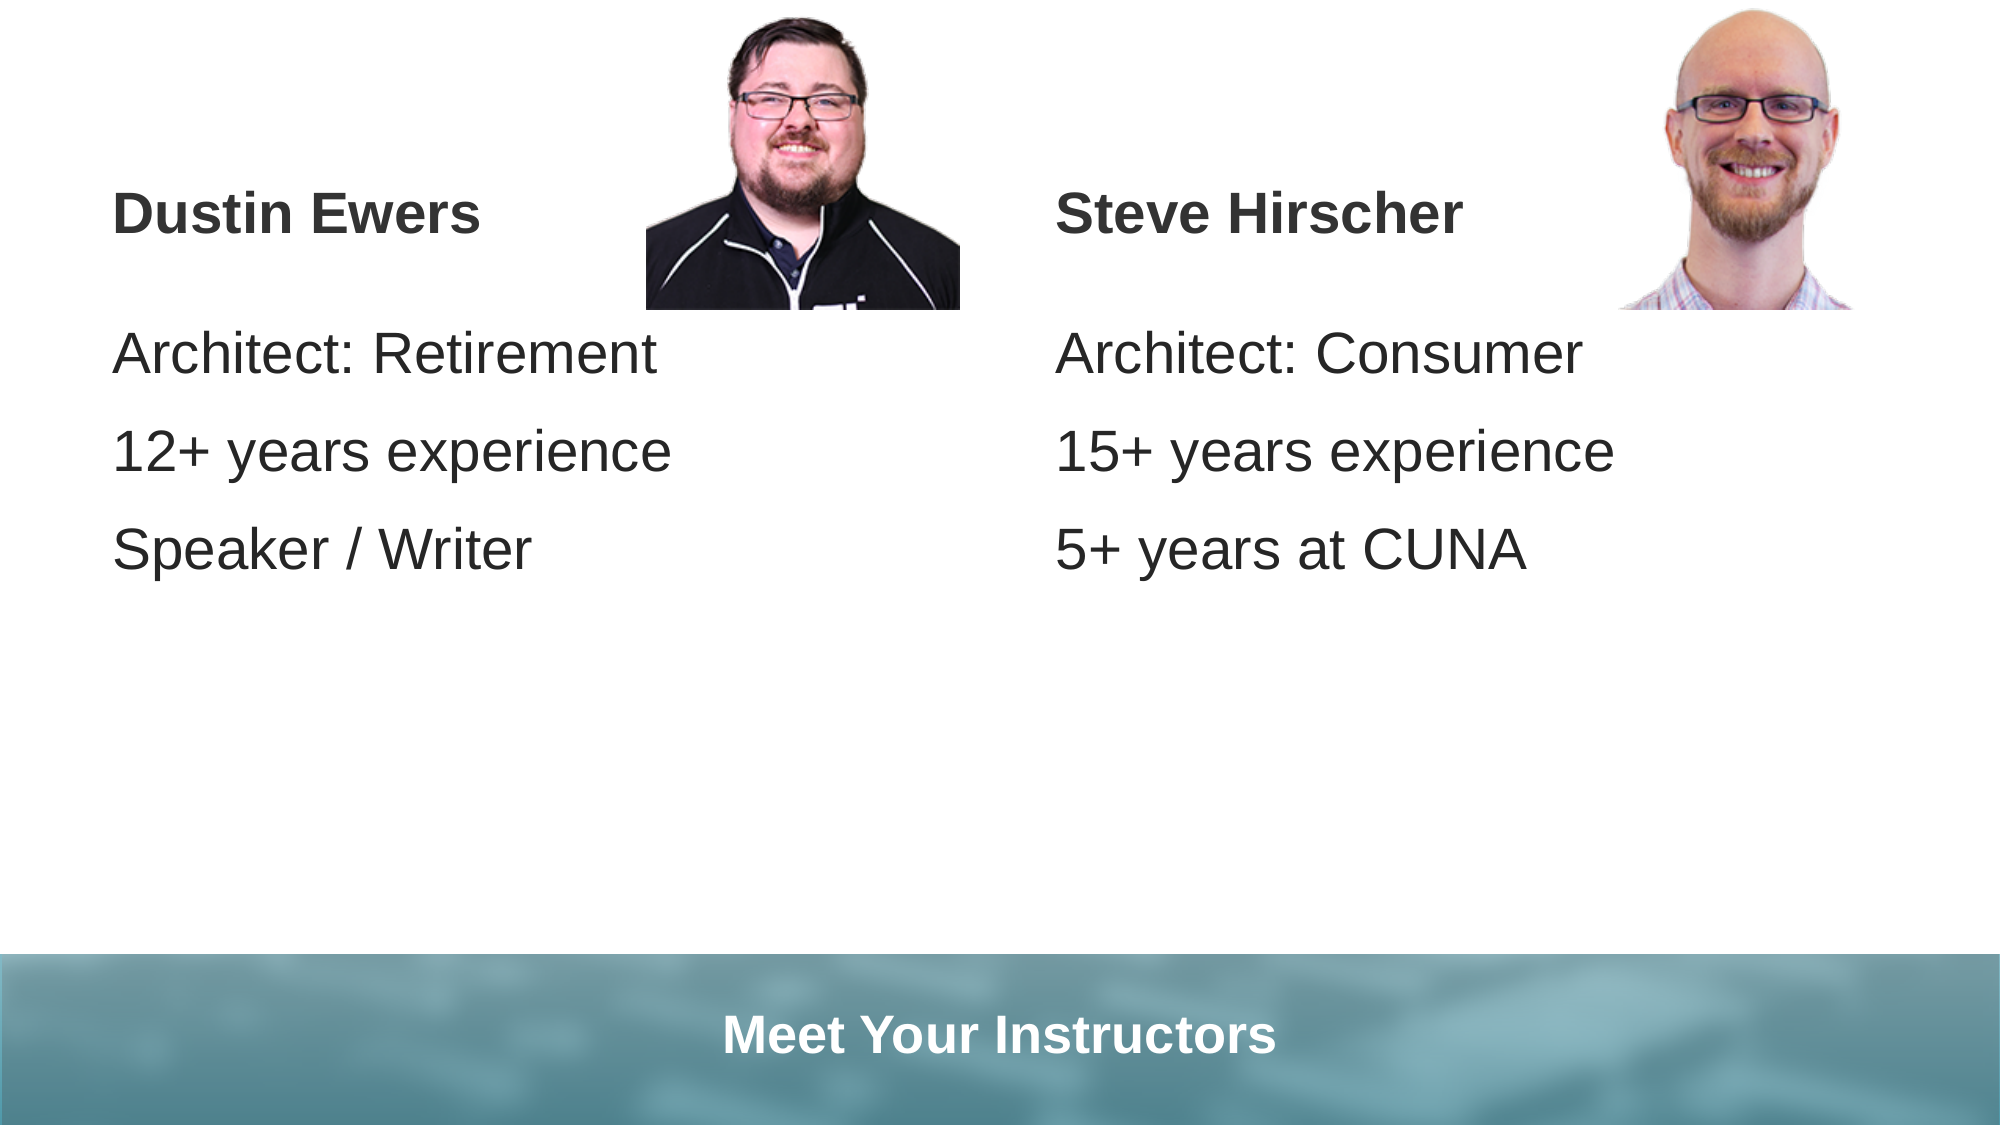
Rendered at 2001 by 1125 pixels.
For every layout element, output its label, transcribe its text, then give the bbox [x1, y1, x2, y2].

list Steve Hirscher [1040, 168, 1584, 261]
picture [646, 0, 960, 310]
list Architect: Consumer 15+ years experience 5+ years at CUNA [1040, 301, 1903, 871]
list Dustin Ewers [97, 168, 641, 261]
picture [2, 954, 1999, 1125]
list Architect: Retirement 12+ years experience Speaker / Writer [97, 301, 960, 871]
title Meet Your Instructors [97, 977, 1903, 1096]
picture [1589, 0, 1903, 310]
